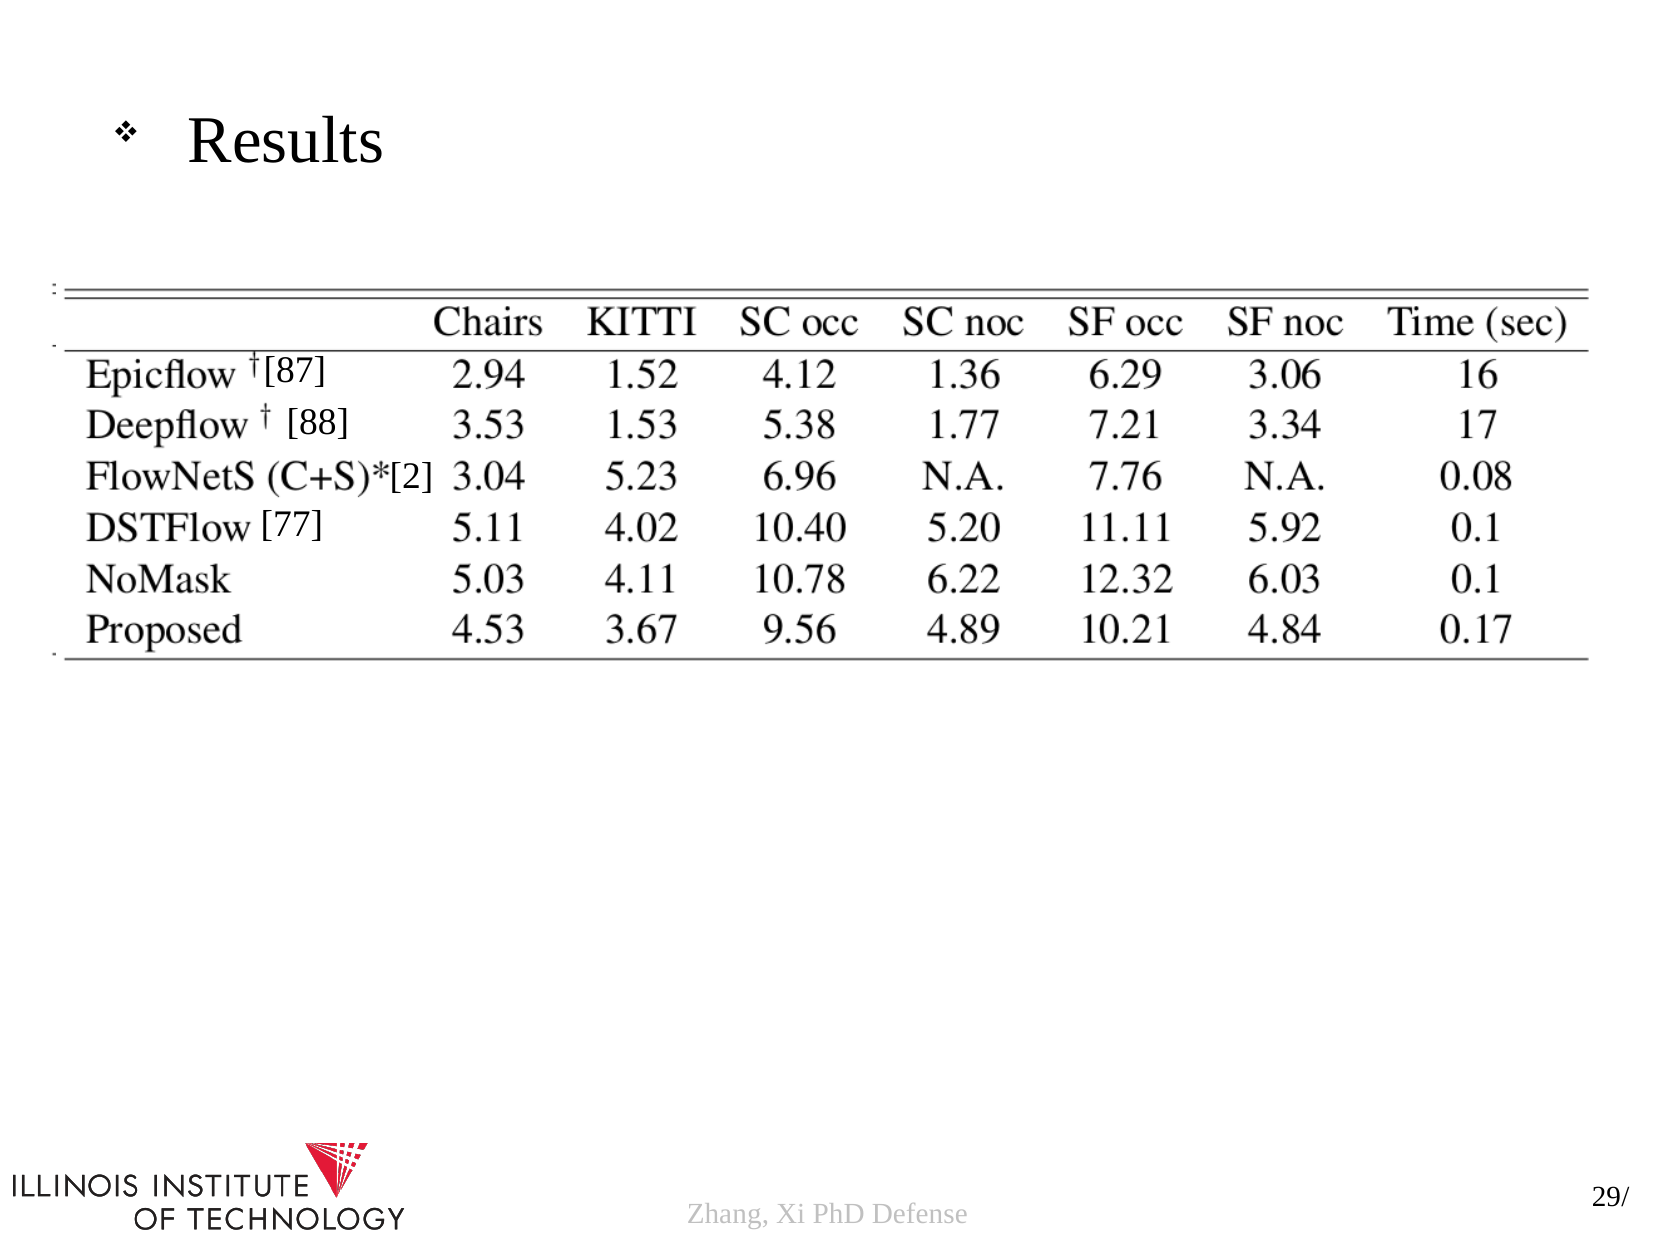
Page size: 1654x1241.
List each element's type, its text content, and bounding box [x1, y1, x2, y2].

footer Zhang, Xi PhD Defense [565, 1194, 1090, 1241]
picture [13, 1142, 405, 1230]
slide_number 29/ [1193, 1176, 1630, 1241]
picture [44, 275, 1599, 668]
text_box Results [97, 48, 400, 184]
